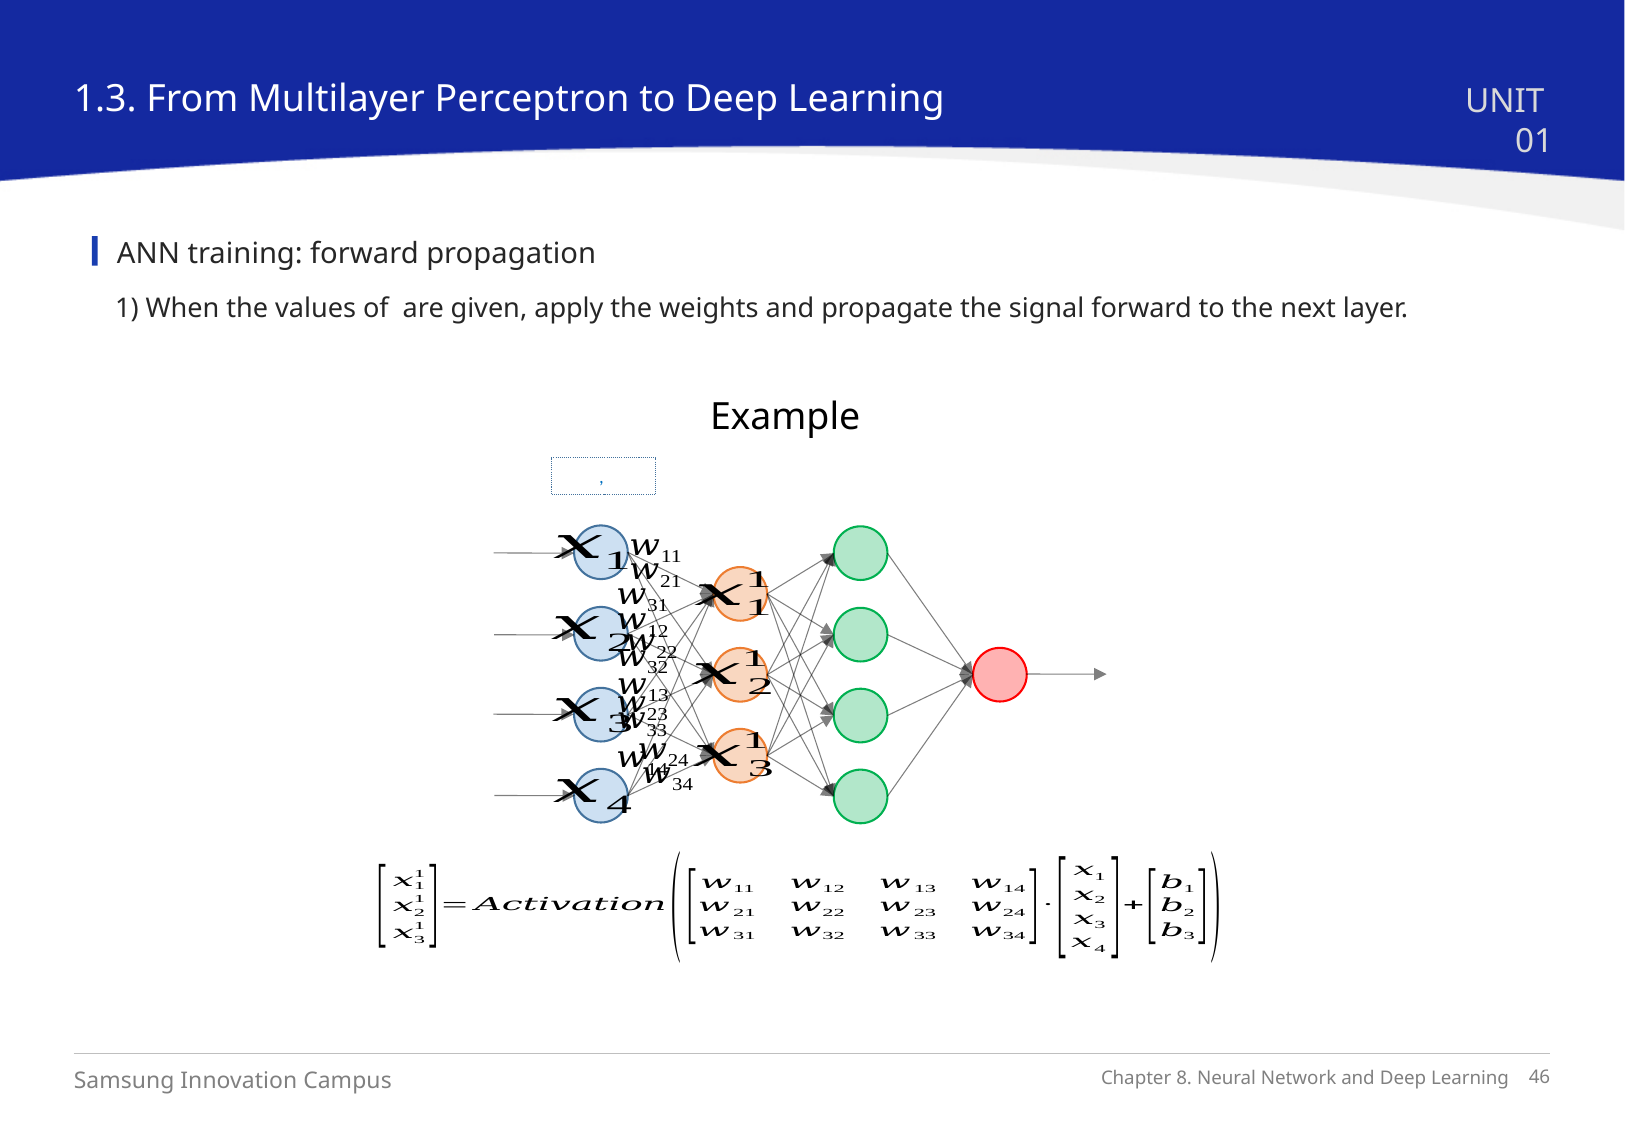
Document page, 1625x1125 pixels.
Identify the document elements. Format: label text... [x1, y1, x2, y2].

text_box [493, 457, 1107, 824]
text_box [73, 73, 1554, 120]
text_box Example [642, 361, 880, 445]
picture [0, 0, 1625, 1125]
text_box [91, 234, 1533, 270]
